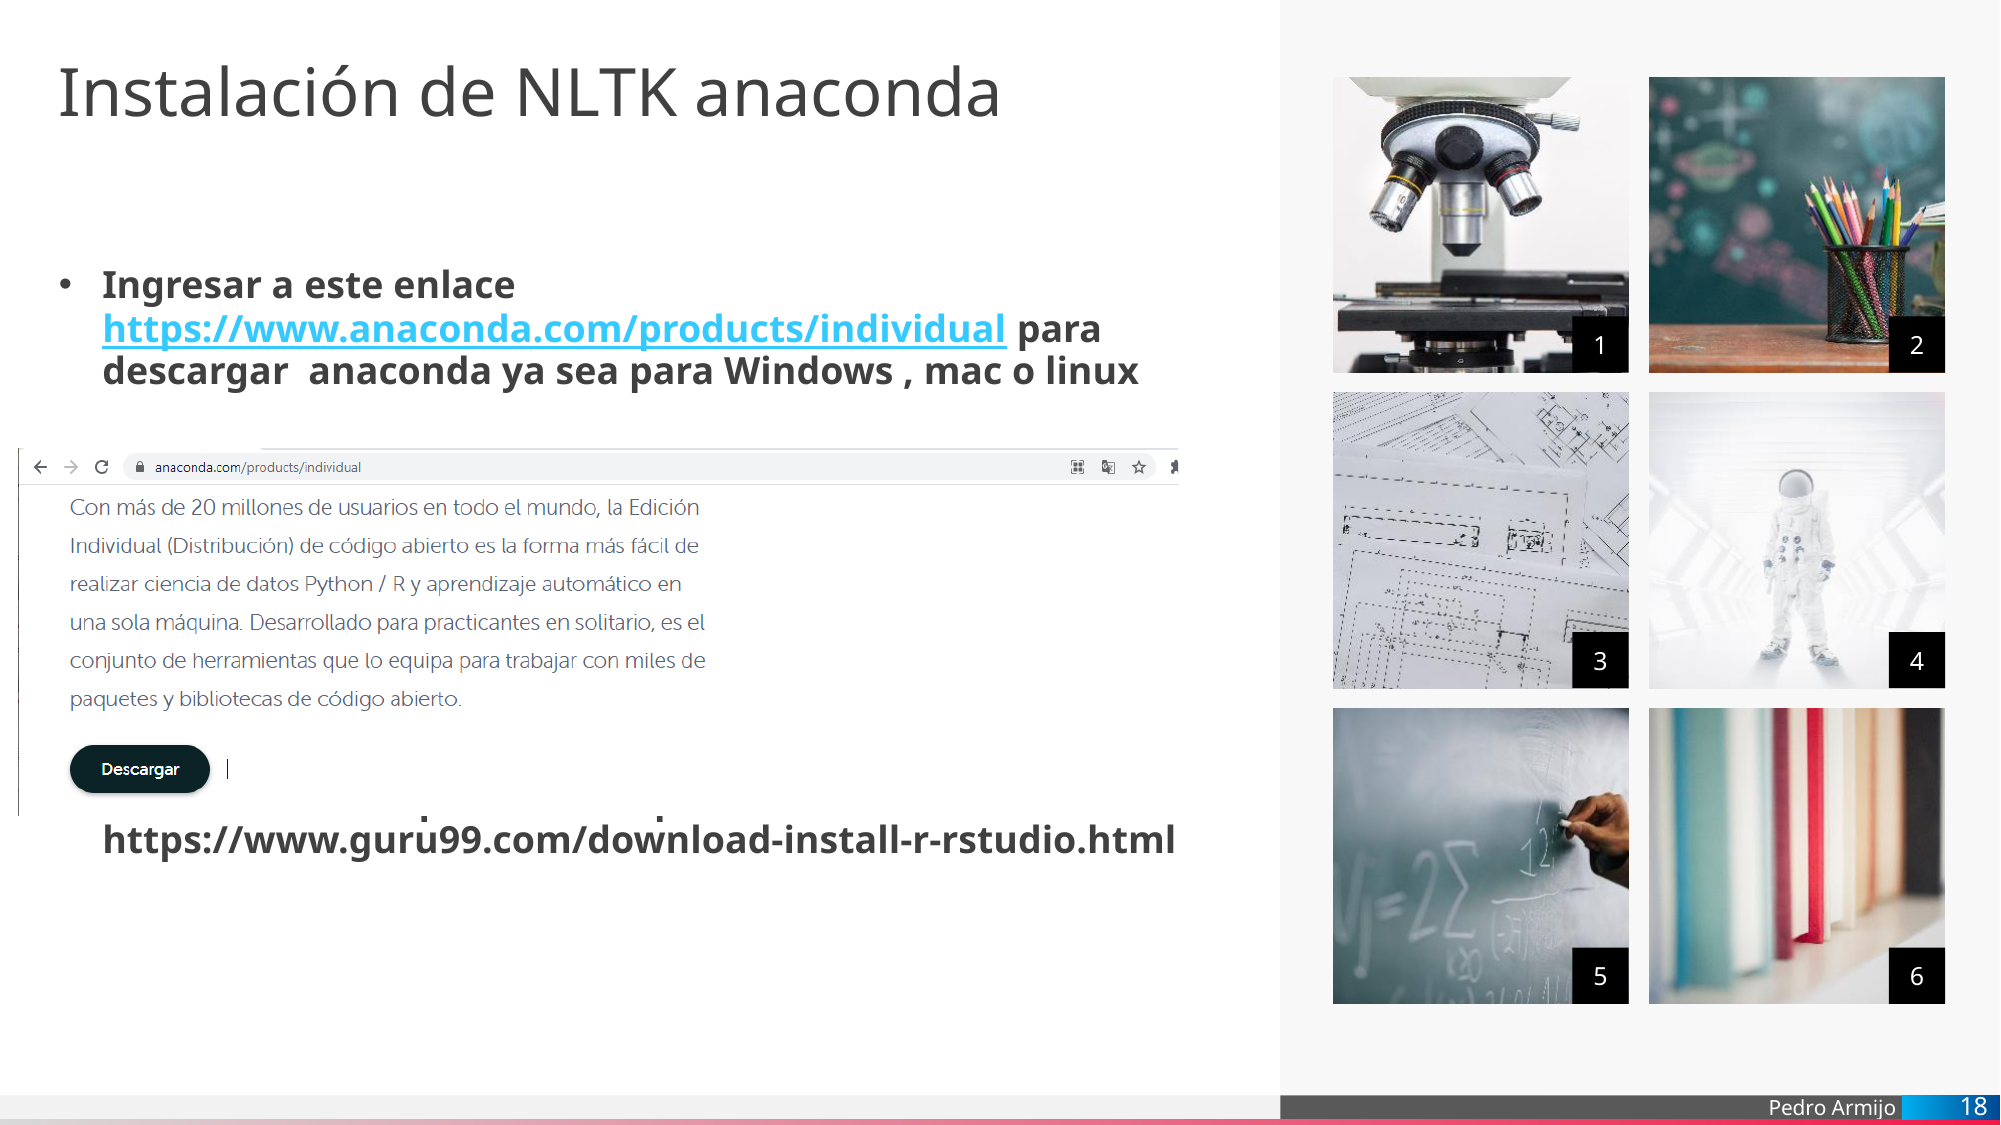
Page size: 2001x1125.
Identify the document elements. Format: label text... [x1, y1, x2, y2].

title Instalación de NLTK anaconda [59, 59, 1207, 148]
list Ingresar a este enlace https://www.anaconda.com/products/individual para descargar anaconda ya sea para Windows , mac o linux En este link te explican como puedes instalarlo https://www.guru99.com/download-install-r-rstudio.html [59, 265, 1207, 1004]
picture [1333, 392, 1629, 689]
picture [1333, 708, 1629, 1004]
picture [1333, 77, 1629, 373]
picture [1649, 708, 1945, 1004]
picture [0, 448, 1179, 816]
picture [1649, 392, 1945, 689]
picture [1649, 77, 1945, 373]
slide_number 18 [1901, 1095, 2000, 1120]
